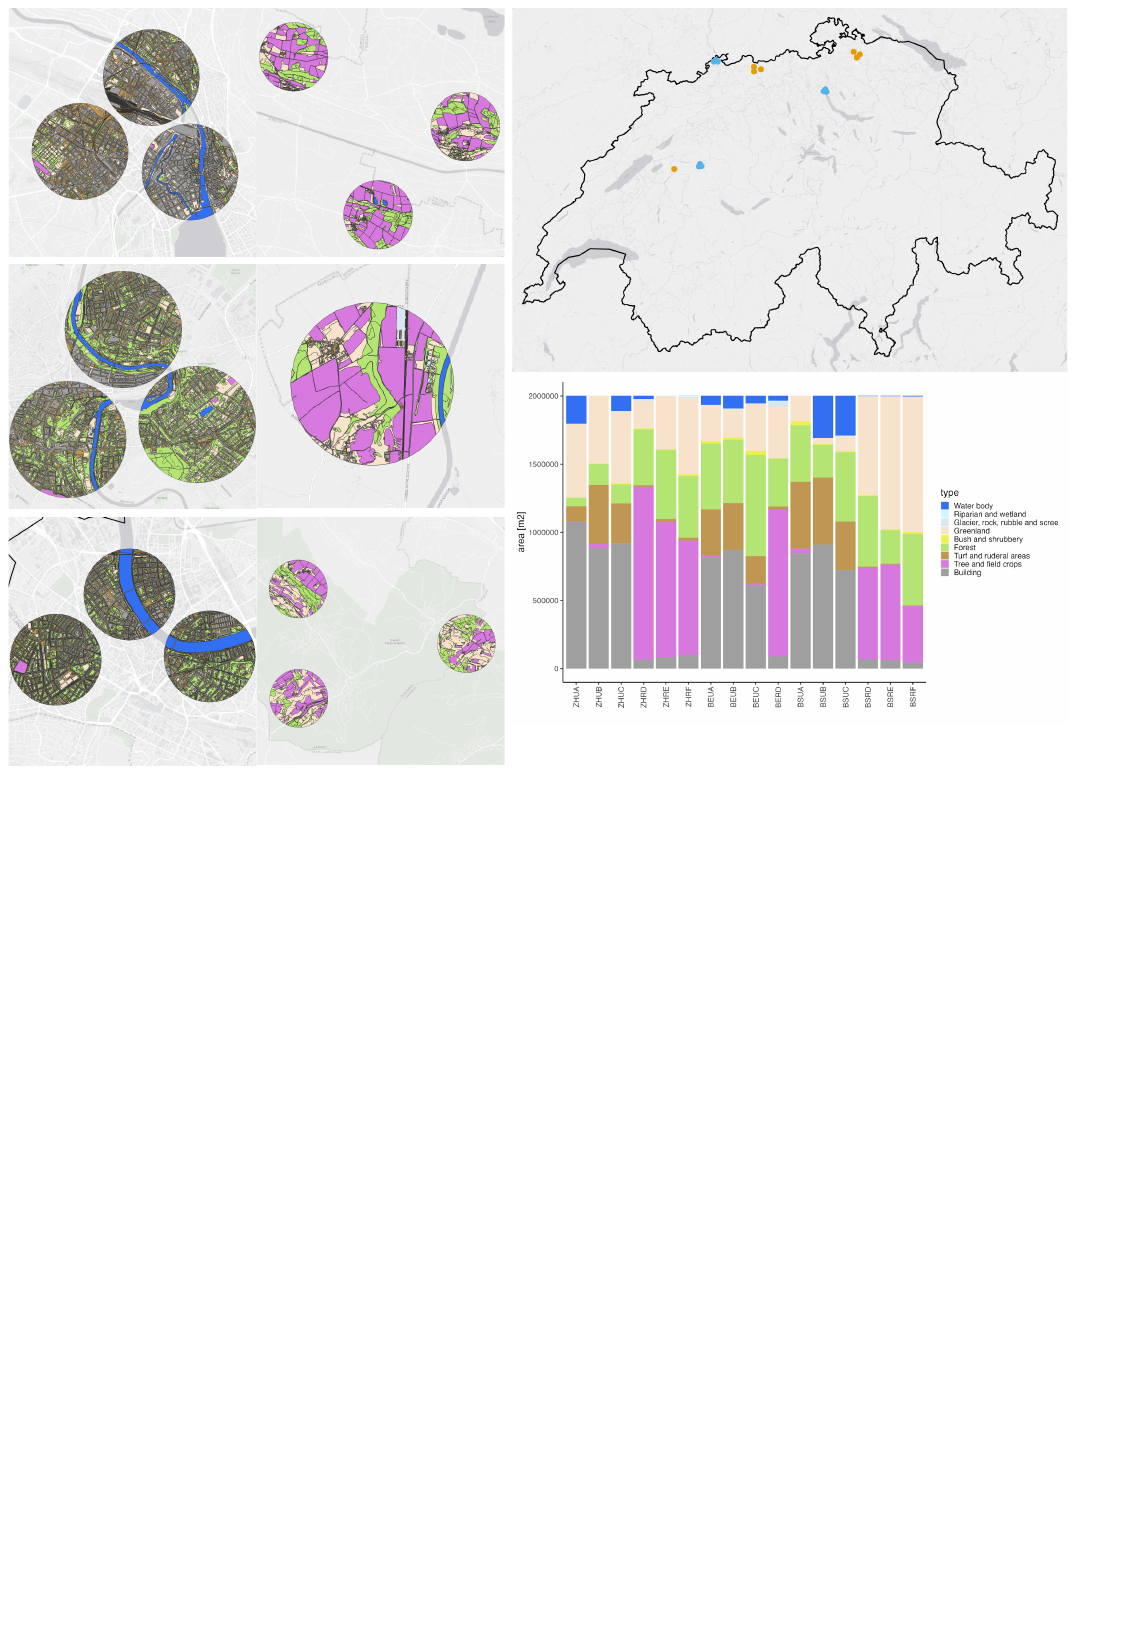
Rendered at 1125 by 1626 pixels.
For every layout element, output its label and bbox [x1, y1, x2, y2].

picture [512, 8, 1068, 372]
picture [8, 8, 505, 257]
picture [512, 377, 1068, 724]
picture [8, 516, 505, 766]
picture [8, 264, 505, 512]
